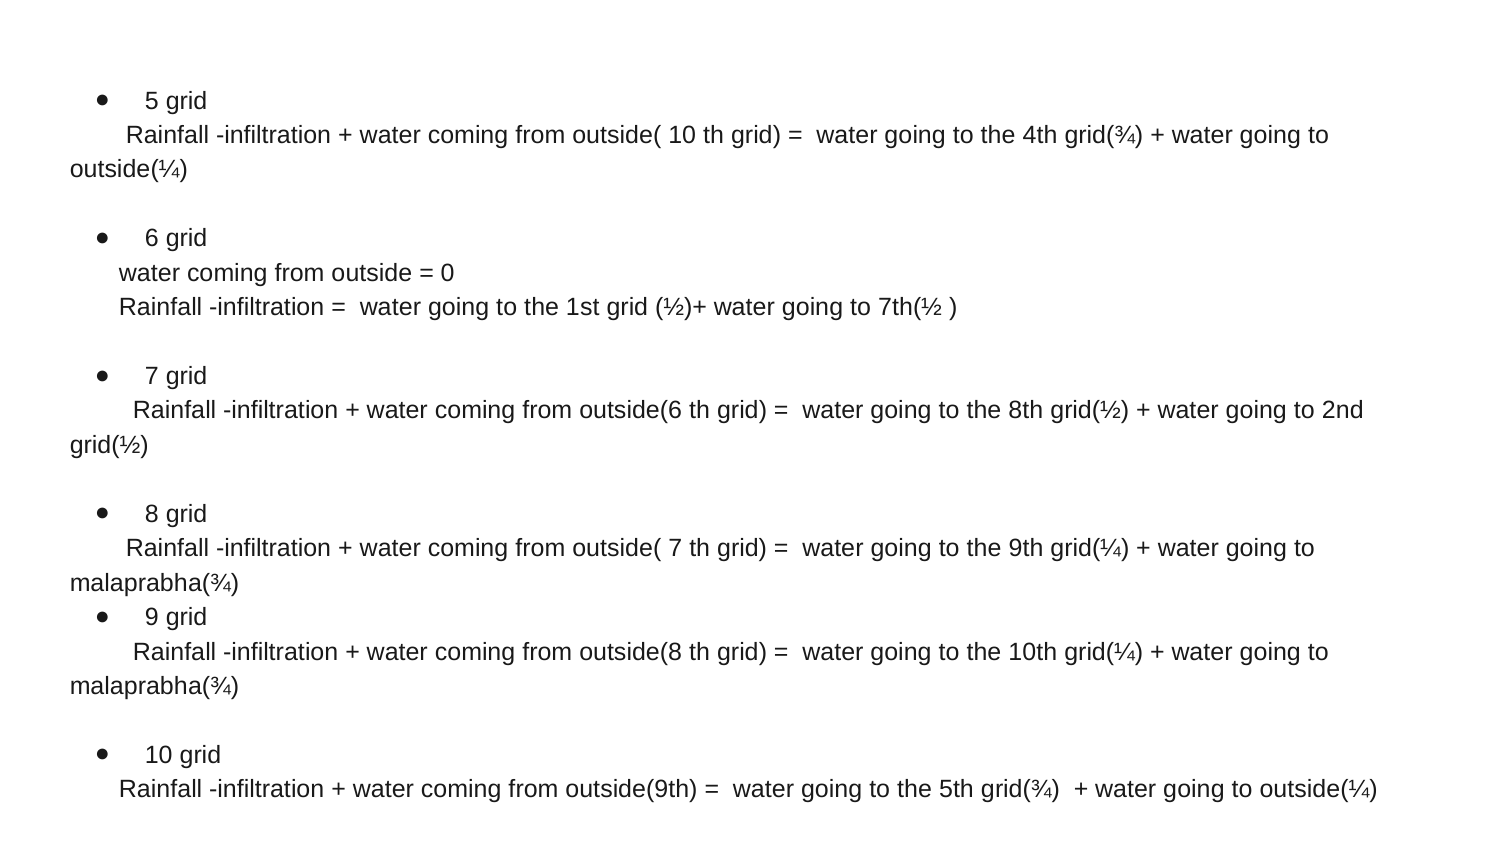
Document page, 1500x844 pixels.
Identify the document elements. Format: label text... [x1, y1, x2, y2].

text_box 5 grid Rainfall -infiltration + water coming from outside( 10 th grid) = water going to the 4th grid(¾) + water going to outside(¼) 6 grid water coming from outside = 0 Rainfall -infiltration = water going to the 1st grid (½)+ water going to 7th(½ ) 7 grid Rainfall -infiltration + water coming from outside(6 th grid) = water going to the 8th grid(½) + water going to 2nd grid(½) 8 grid Rainfall -infiltration + water coming from outside( 7 th grid) = water going to the 9th grid(¼) + water going to malaprabha(¾) 9 grid Rainfall -infiltration + water coming from outside(8 th grid) = water going to the 10th grid(¼) + water going to malaprabha(¾) 10 grid Rainfall -infiltration + water coming from outside(9th) = water going to the 5th grid(¾) + water going to outside(¼) [54, 64, 1466, 818]
